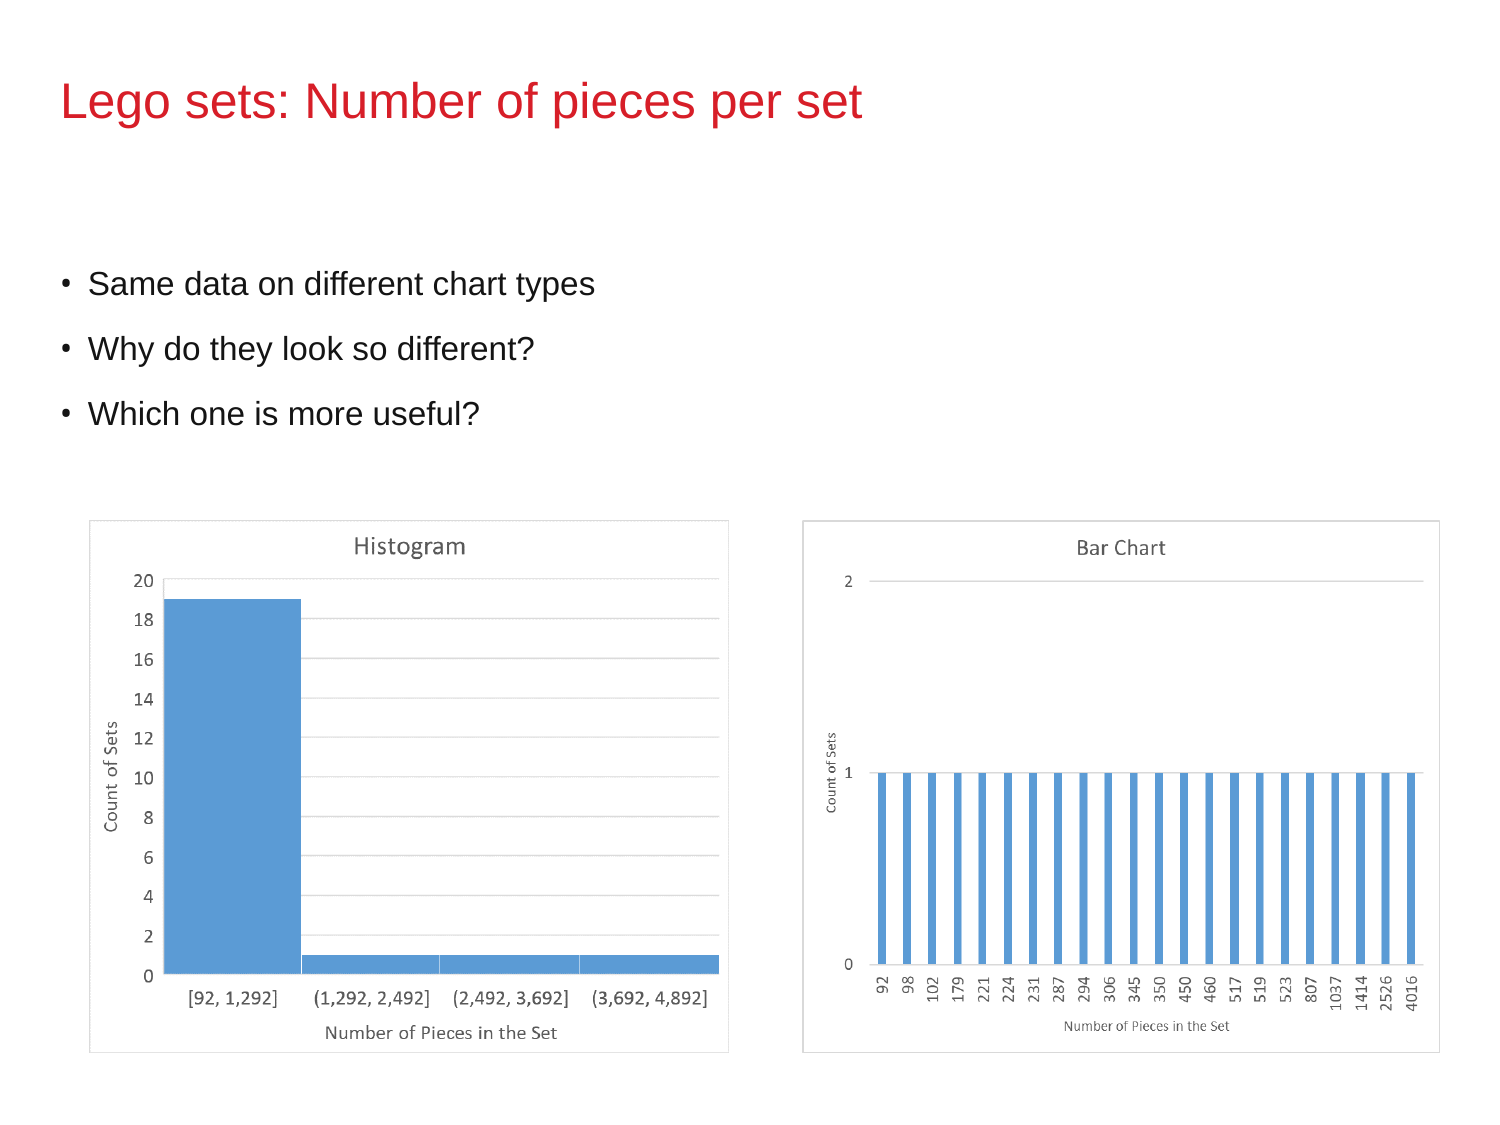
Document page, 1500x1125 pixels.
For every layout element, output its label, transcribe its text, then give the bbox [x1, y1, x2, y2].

picture [89, 520, 729, 1054]
title Lego sets: Number of pieces per set [60, 75, 1440, 240]
picture [801, 520, 1441, 1053]
list Same data on different chart types Why do they look so different? Which one is more useful? [59, 262, 1440, 1012]
